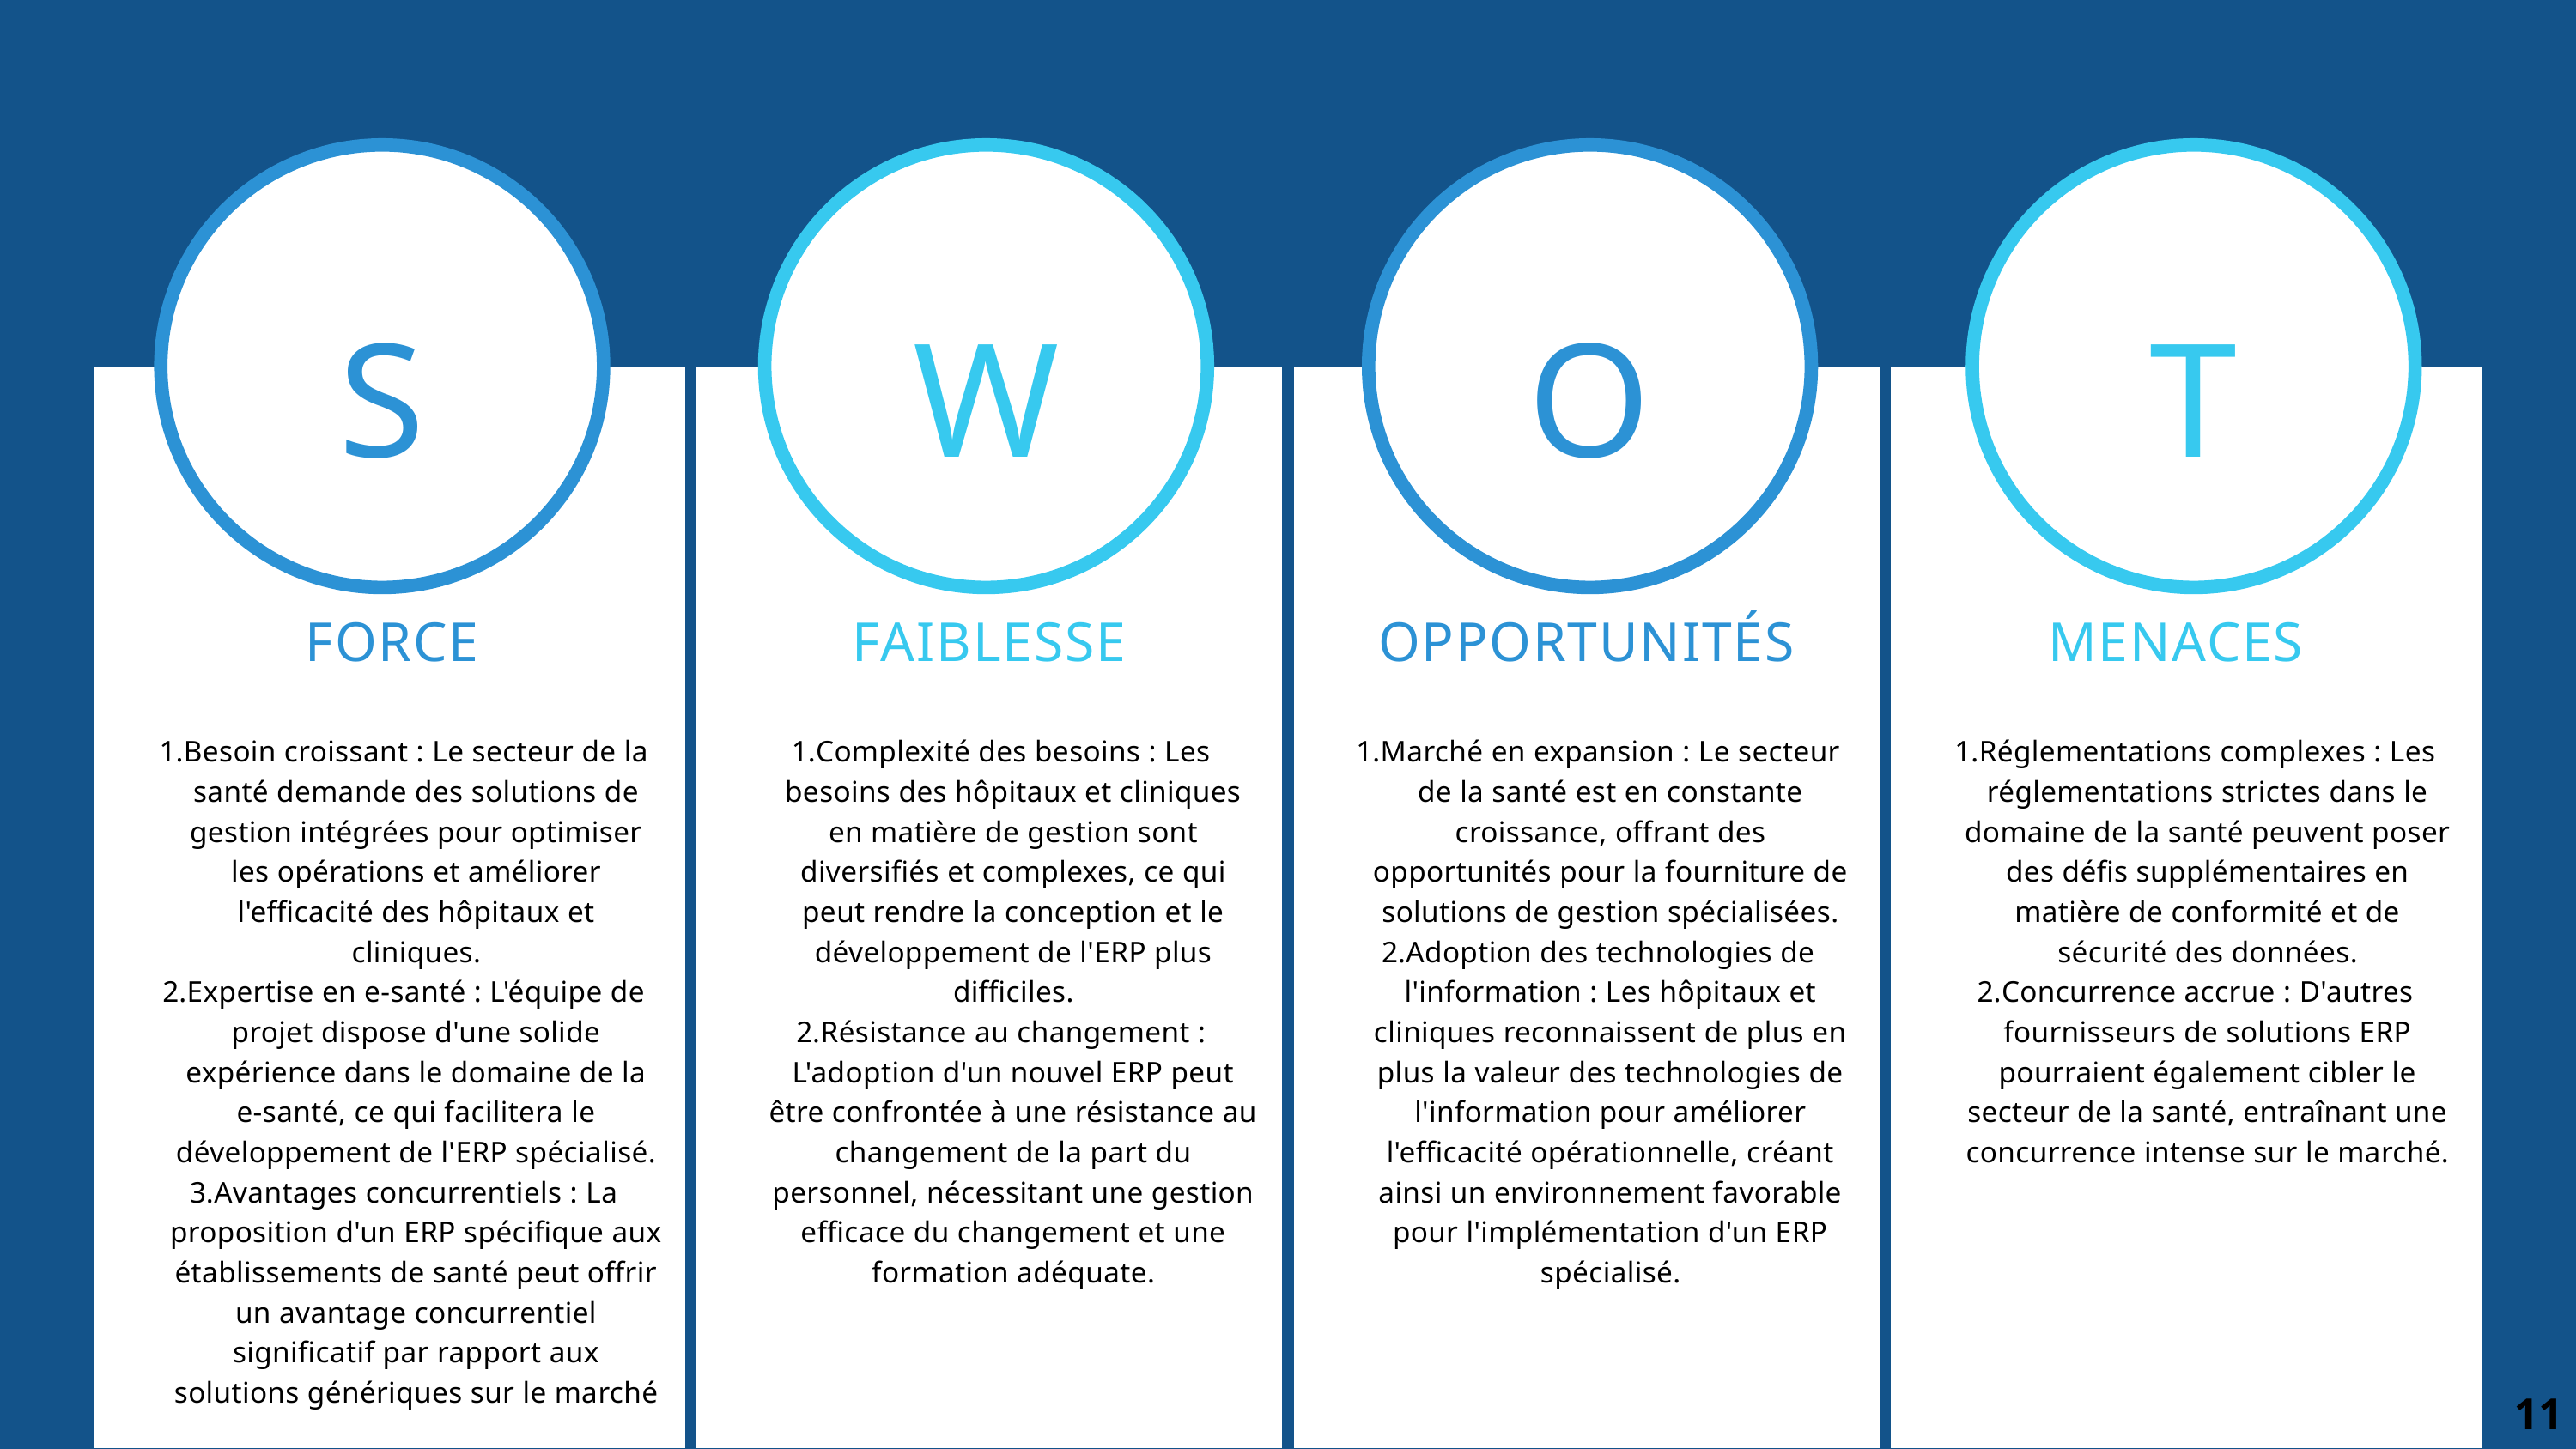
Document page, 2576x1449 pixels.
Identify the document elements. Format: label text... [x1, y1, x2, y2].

table_cell Besoin croissant : Le secteur de la santé demande des solutions de gestion intégrées pour optimiser les opérations et améliorer l'efficacité des hôpitaux et cliniques. Expertise en e-santé : L'équipe de projet dispose d'une solide expérience dans le domaine de la e-santé, ce qui facilitera le développement de l'ERP spécialisé. Avantages concurrentiels : La proposition d'un ERP spécifique aux établissements de santé peut offrir un avantage concurrentiel significatif par rapport aux solutions génériques sur le marché [94, 704, 685, 1448]
table_cell Marché en expansion : Le secteur de la santé est en constante croissance, offrant des opportunités pour la fourniture de solutions de gestion spécialisées. Adoption des technologies de l'information : Les hôpitaux et cliniques reconnaissent de plus en plus la valeur des technologies de l'information pour améliorer l'efficacité opérationnelle, créant ainsi un environnement favorable pour l'implémentation d'un ERP spécialisé. [1294, 704, 1880, 1448]
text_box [1368, 144, 1812, 588]
table_header OPPORTUNITÉS [1294, 367, 1880, 704]
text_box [160, 144, 605, 588]
table_cell Réglementations complexes : Les réglementations strictes dans le domaine de la santé peuvent poser des défis supplémentaires en matière de conformité et de sécurité des données. Concurrence accrue : D'autres fournisseurs de solutions ERP pourraient également cibler le secteur de la santé, entraînant une concurrence intense sur le marché. [1891, 704, 2482, 1448]
table_cell Complexité des besoins : Les besoins des hôpitaux et cliniques en matière de gestion sont diversifiés et complexes, ce qui peut rendre la conception et le développement de l'ERP plus difficiles. Résistance au changement : L'adoption d'un nouvel ERP peut être confrontée à une résistance au changement de la part du personnel, nécessitant une gestion efficace du changement et une formation adéquate. [696, 704, 1282, 1448]
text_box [764, 144, 1208, 588]
slide_number 11 [2490, 1383, 2576, 1449]
table_header FAIBLESSE [696, 367, 1282, 704]
table_header MENACES [1891, 367, 2482, 704]
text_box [1971, 144, 2415, 588]
table_header FORCE [94, 367, 685, 704]
